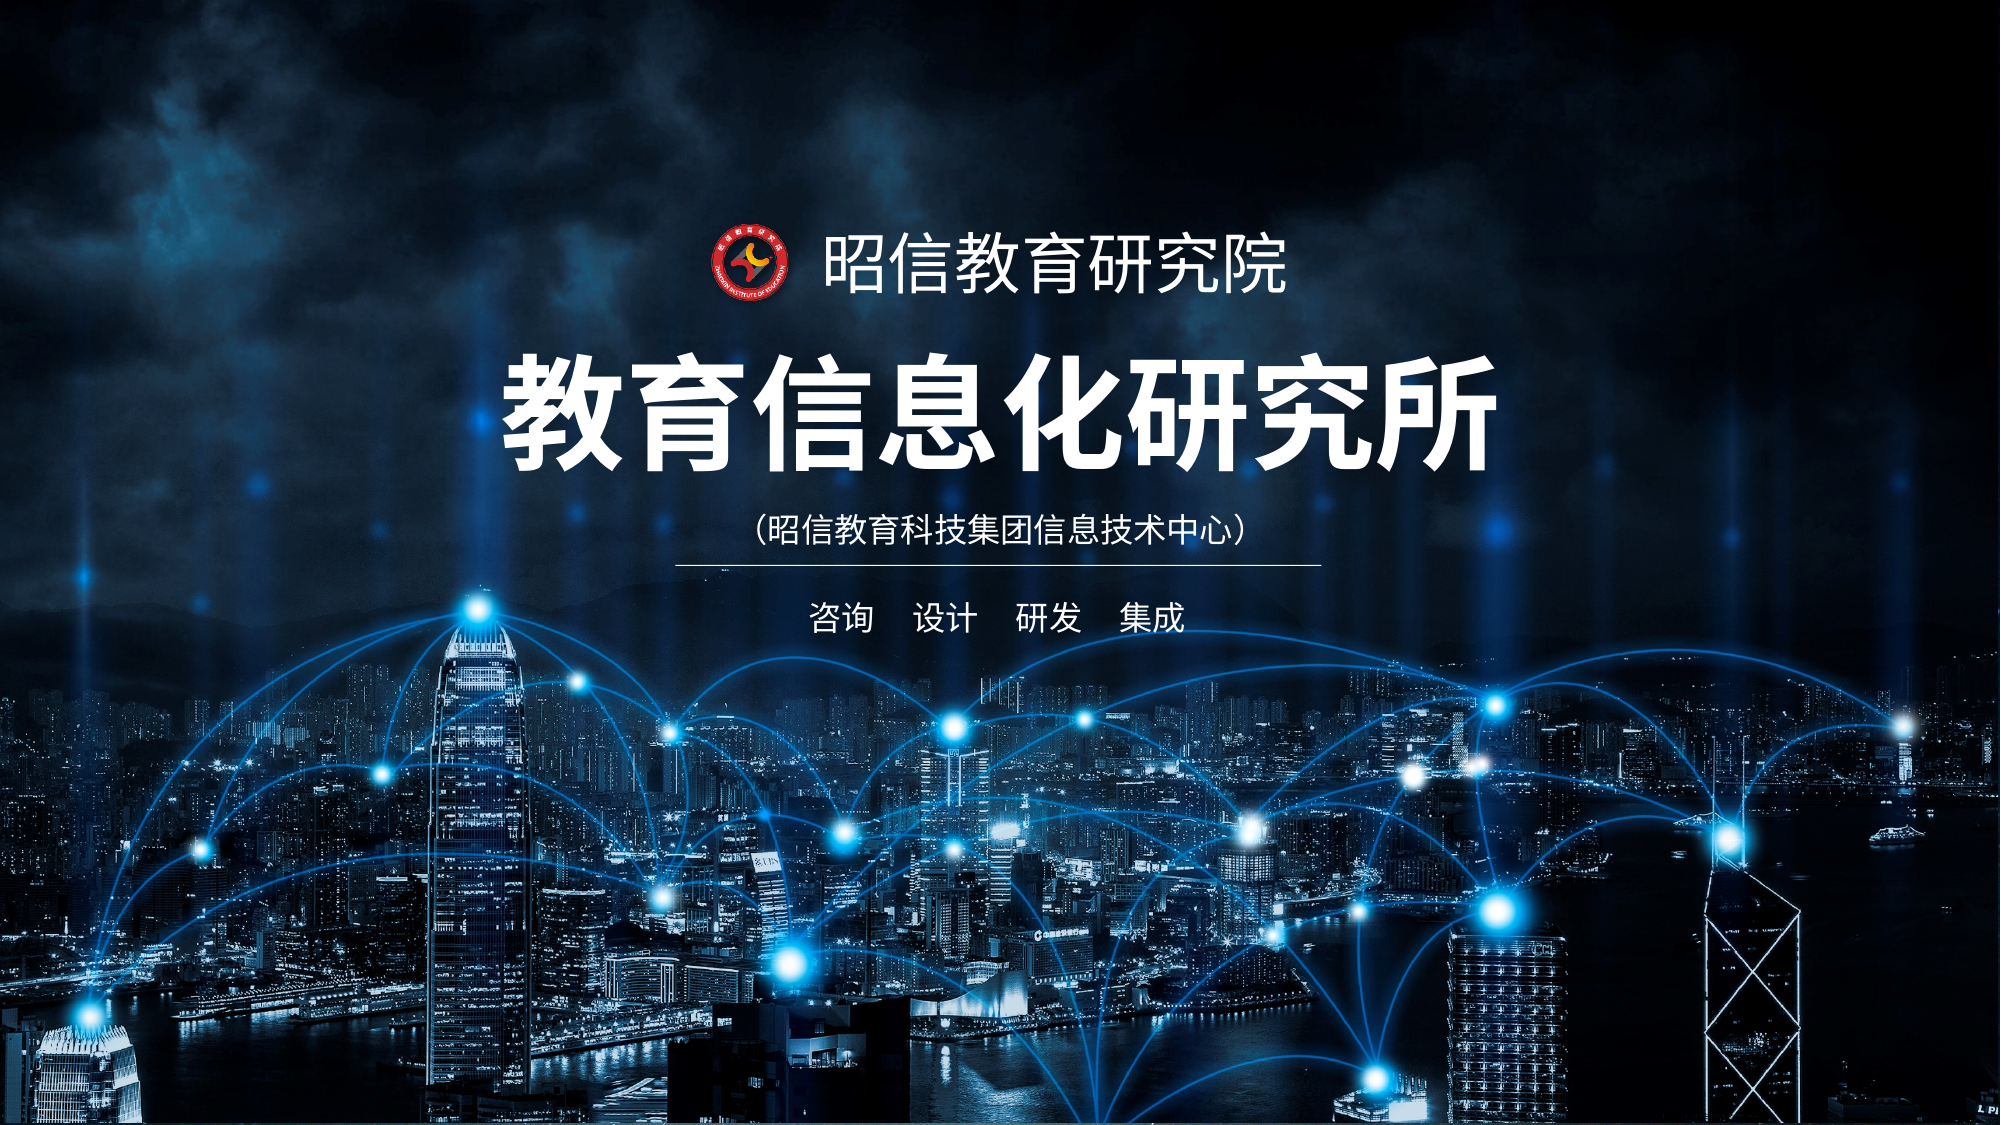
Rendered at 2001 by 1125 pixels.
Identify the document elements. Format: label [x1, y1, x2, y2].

text_box [711, 221, 1291, 303]
picture [0, 0, 2000, 1125]
